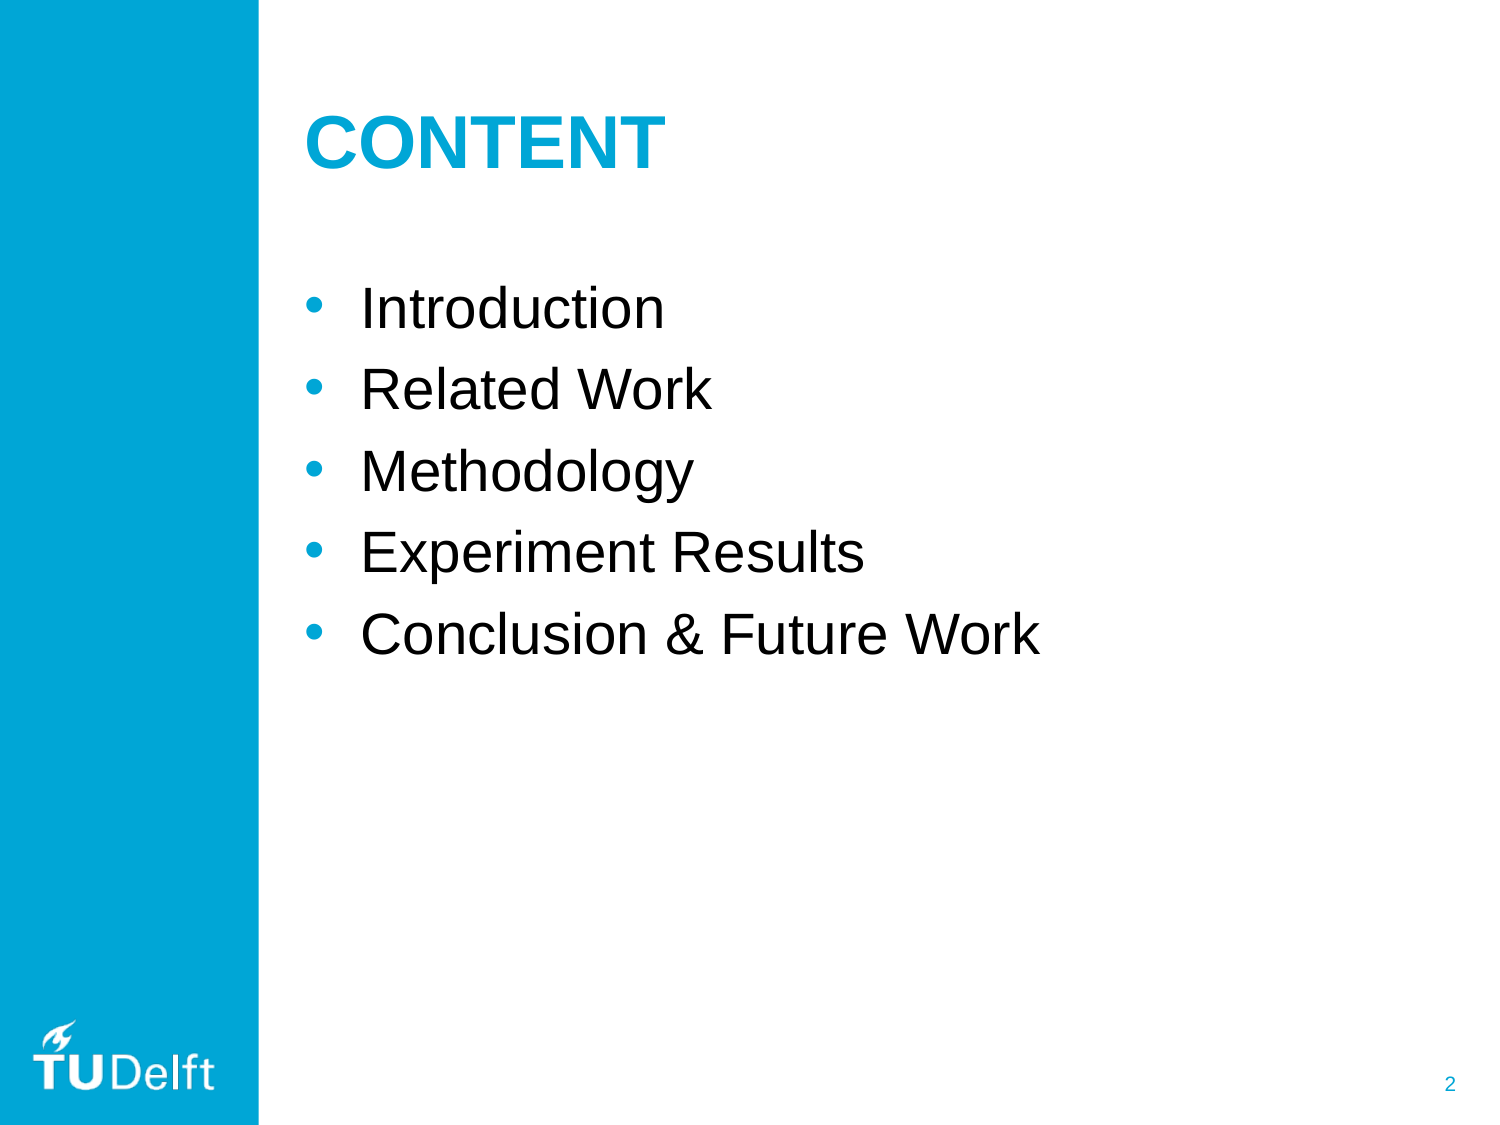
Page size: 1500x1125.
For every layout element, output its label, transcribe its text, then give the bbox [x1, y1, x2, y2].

title CONTENT [289, 45, 1455, 233]
list Introduction Related Work Methodology Experiment Results Conclusion & Future Work [289, 262, 1455, 1025]
